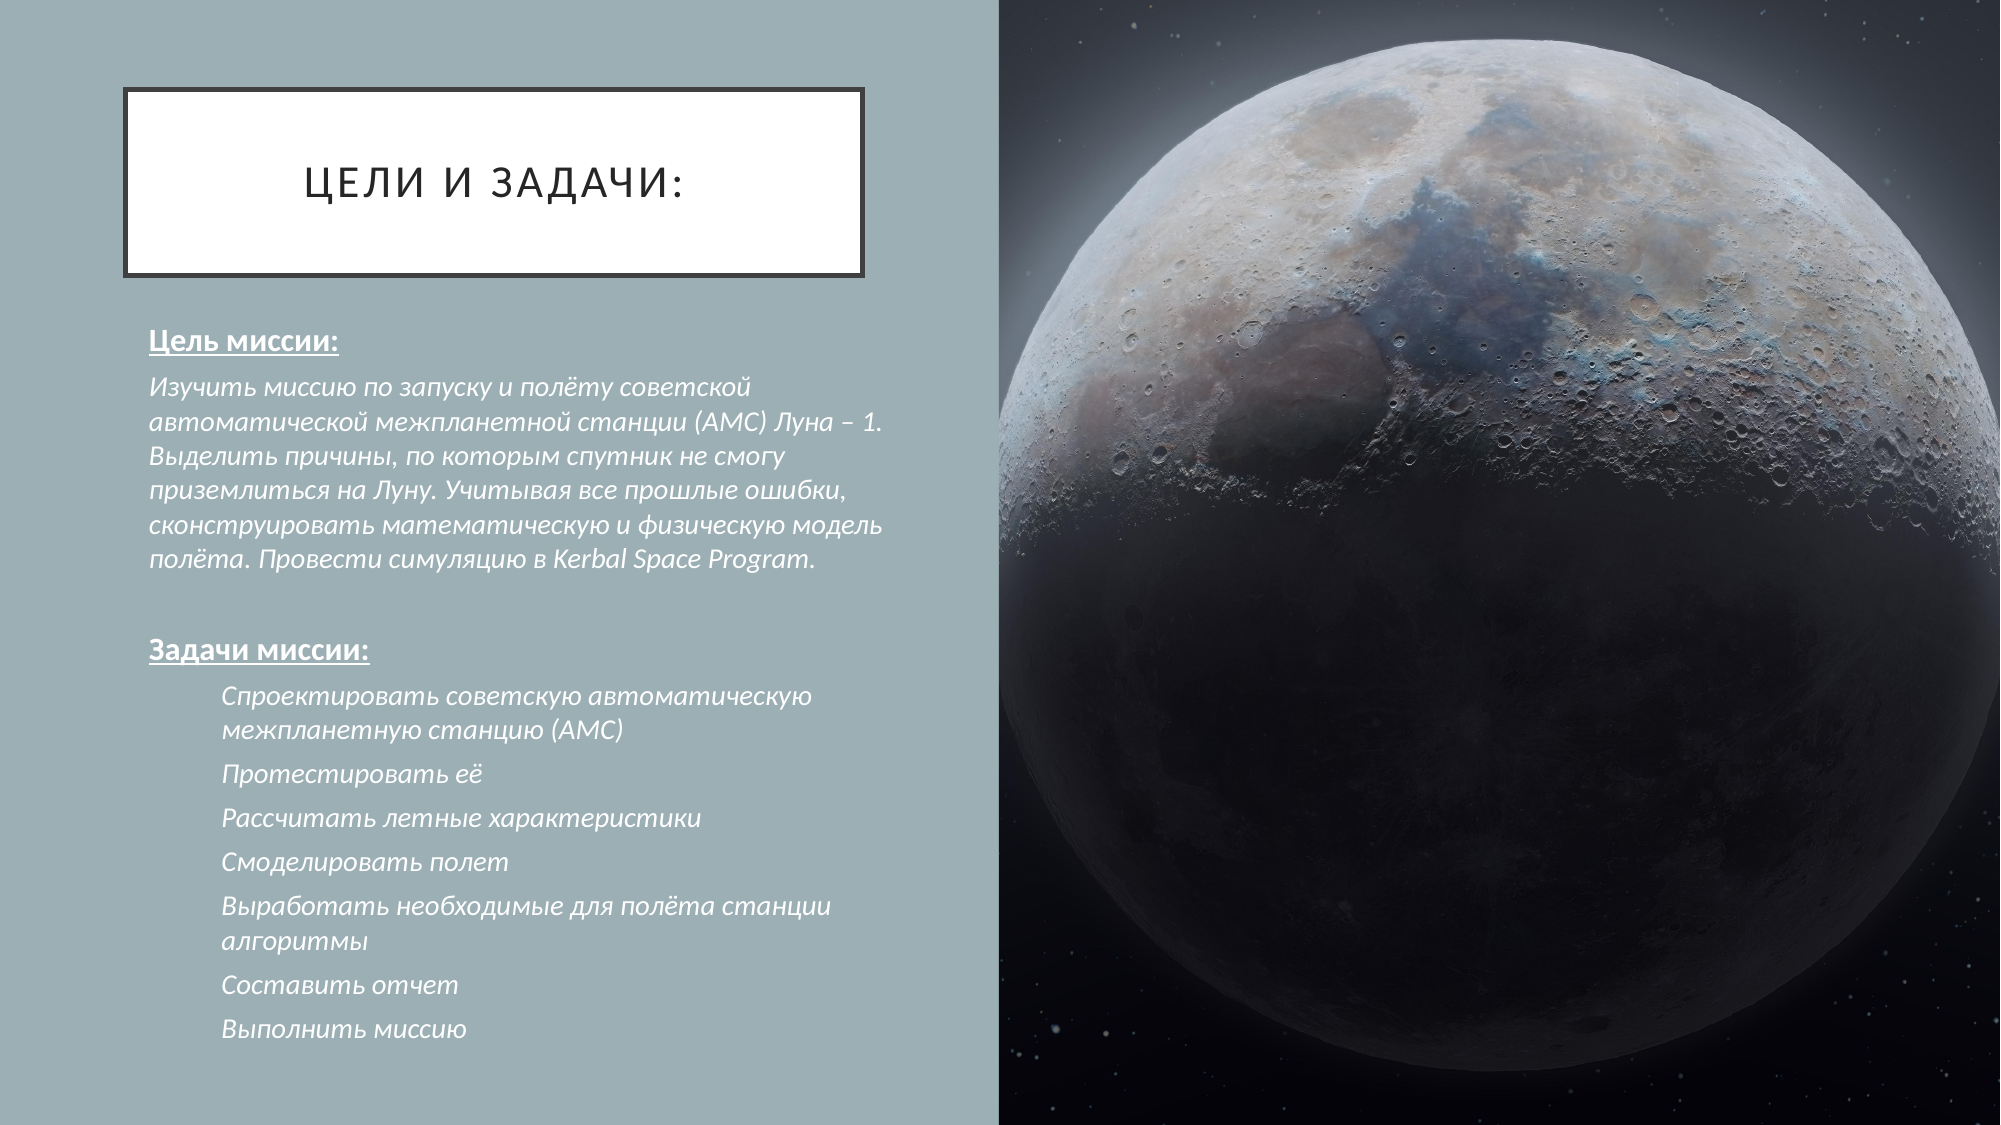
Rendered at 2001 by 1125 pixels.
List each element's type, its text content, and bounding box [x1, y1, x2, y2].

picture [998, 0, 2000, 1125]
list Цель миссии: Изучить миссию по запуску и полёту советской автоматической межпланетной станции (АМС) Луна – 1. Выделить причины, по которым спутник не смогу приземлиться на Луну. Учитывая все прошлые ошибки, сконструировать математическую и физическую модель полёта. Провести симуляцию в Kerbal Space Program. Задачи миссии: Спроектировать советскую автоматическую межпланетную станцию (АМС) Протестировать её Рассчитать летные характеристики Смоделировать полет Выработать необходимые для полёта станции алгоритмы Составить отчет Выполнить миссию [112, 311, 921, 1063]
title Цели и задачи: [123, 87, 865, 278]
